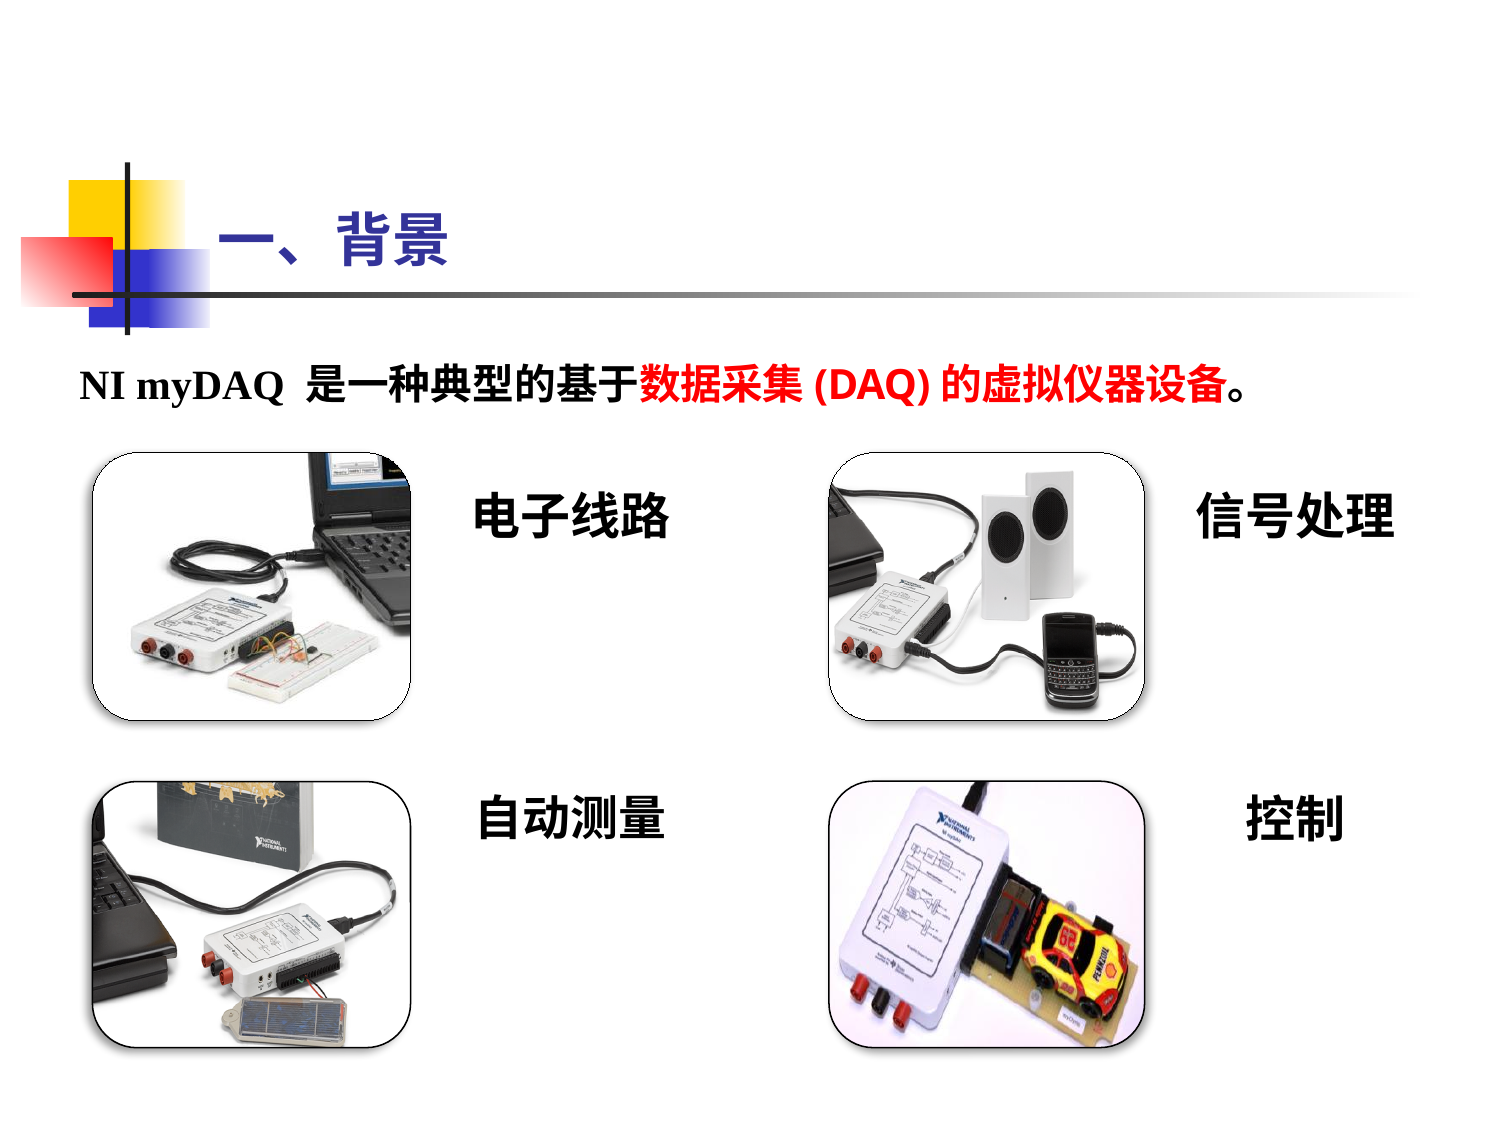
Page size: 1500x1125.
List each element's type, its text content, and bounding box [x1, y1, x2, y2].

text_box 自动测量 [411, 780, 752, 853]
picture [828, 452, 1145, 722]
text_box 一、背景 [203, 176, 1312, 274]
text_box 电子线路 [415, 476, 740, 552]
text_box 控制 [1199, 780, 1393, 856]
text_box NI myDAQ 是一种典型的基于数据采集(DAQ)的虚拟仪器设备。 [64, 340, 1436, 416]
picture [92, 452, 411, 722]
text_box 信号处理 [1150, 476, 1456, 552]
picture [828, 780, 1145, 1048]
picture [92, 781, 411, 1048]
